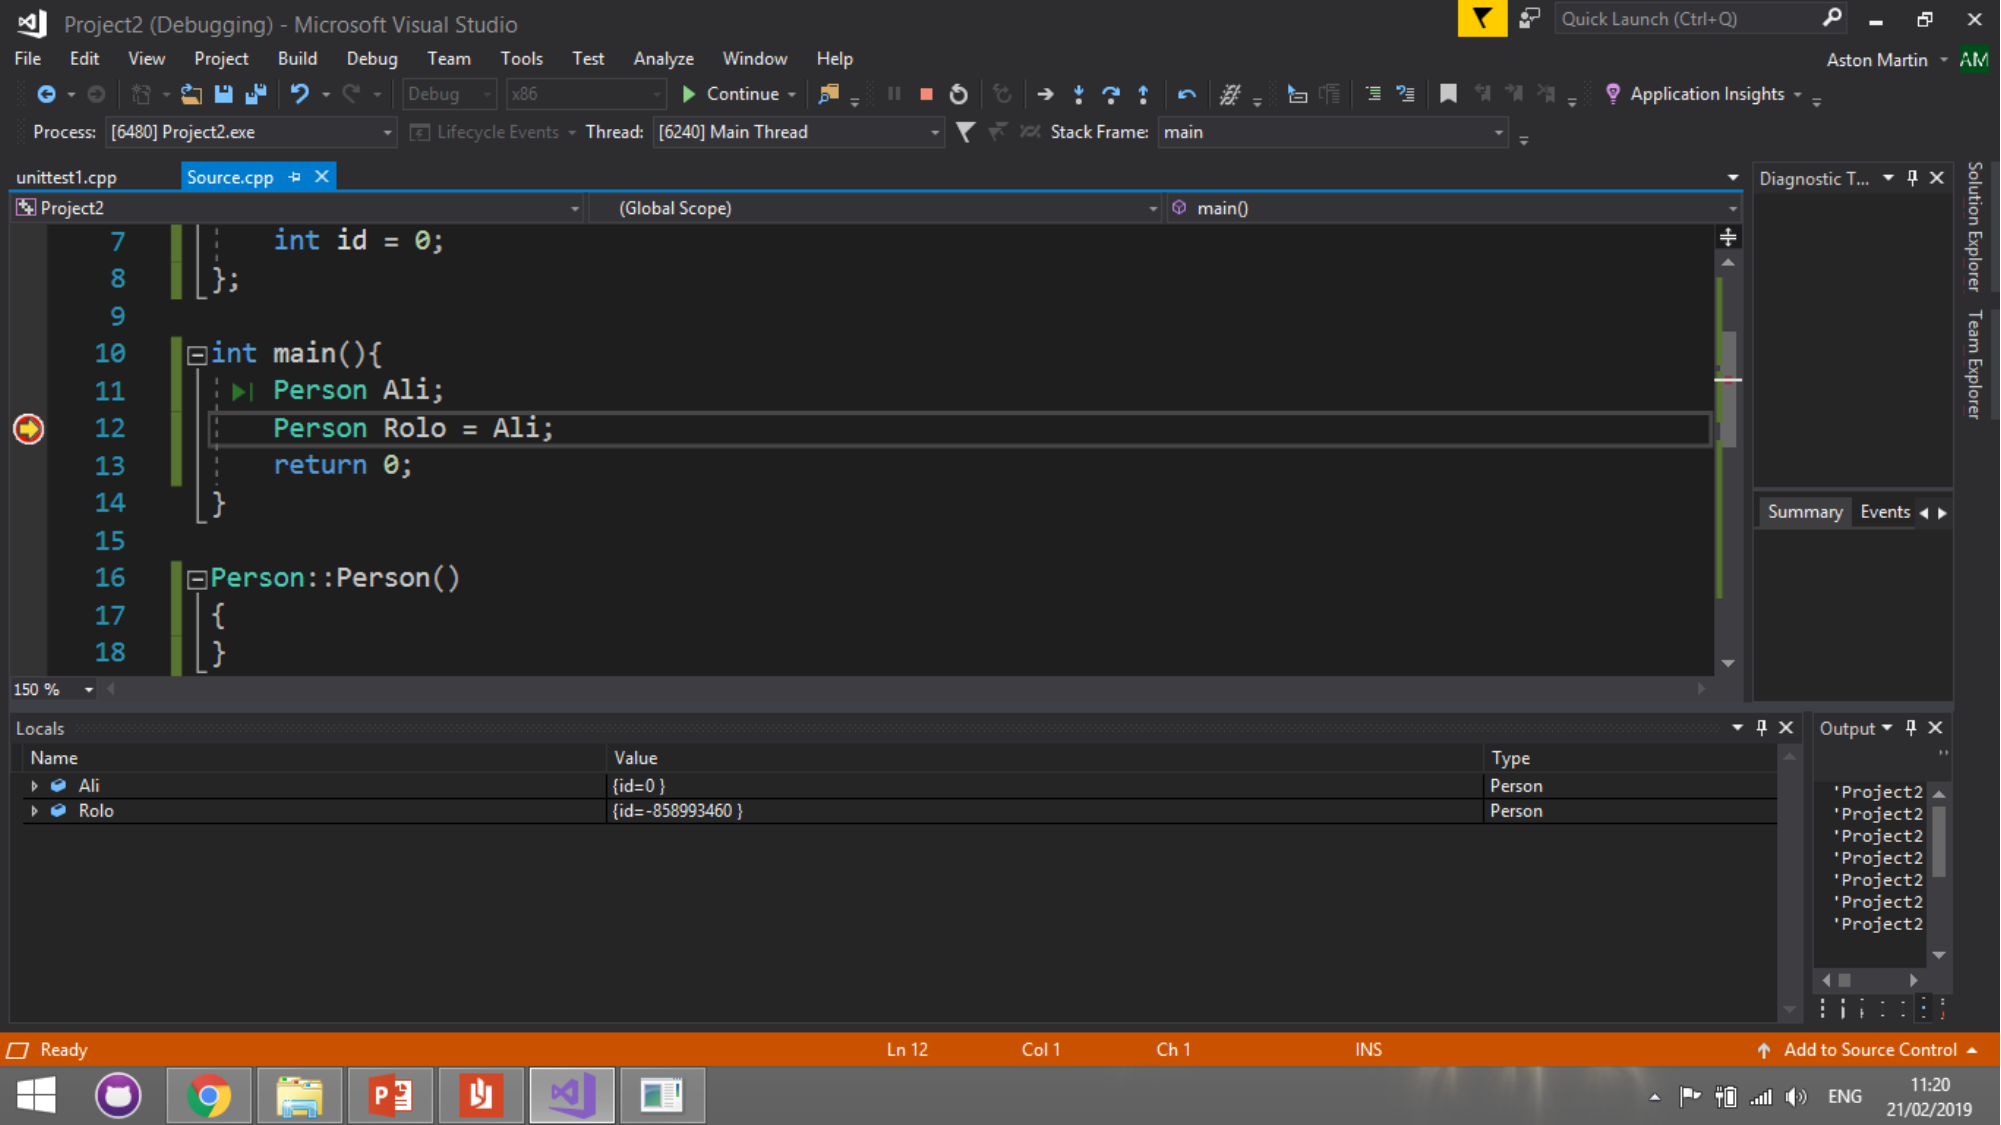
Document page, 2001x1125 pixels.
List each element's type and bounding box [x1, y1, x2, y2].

list [0, 0, 2000, 1125]
